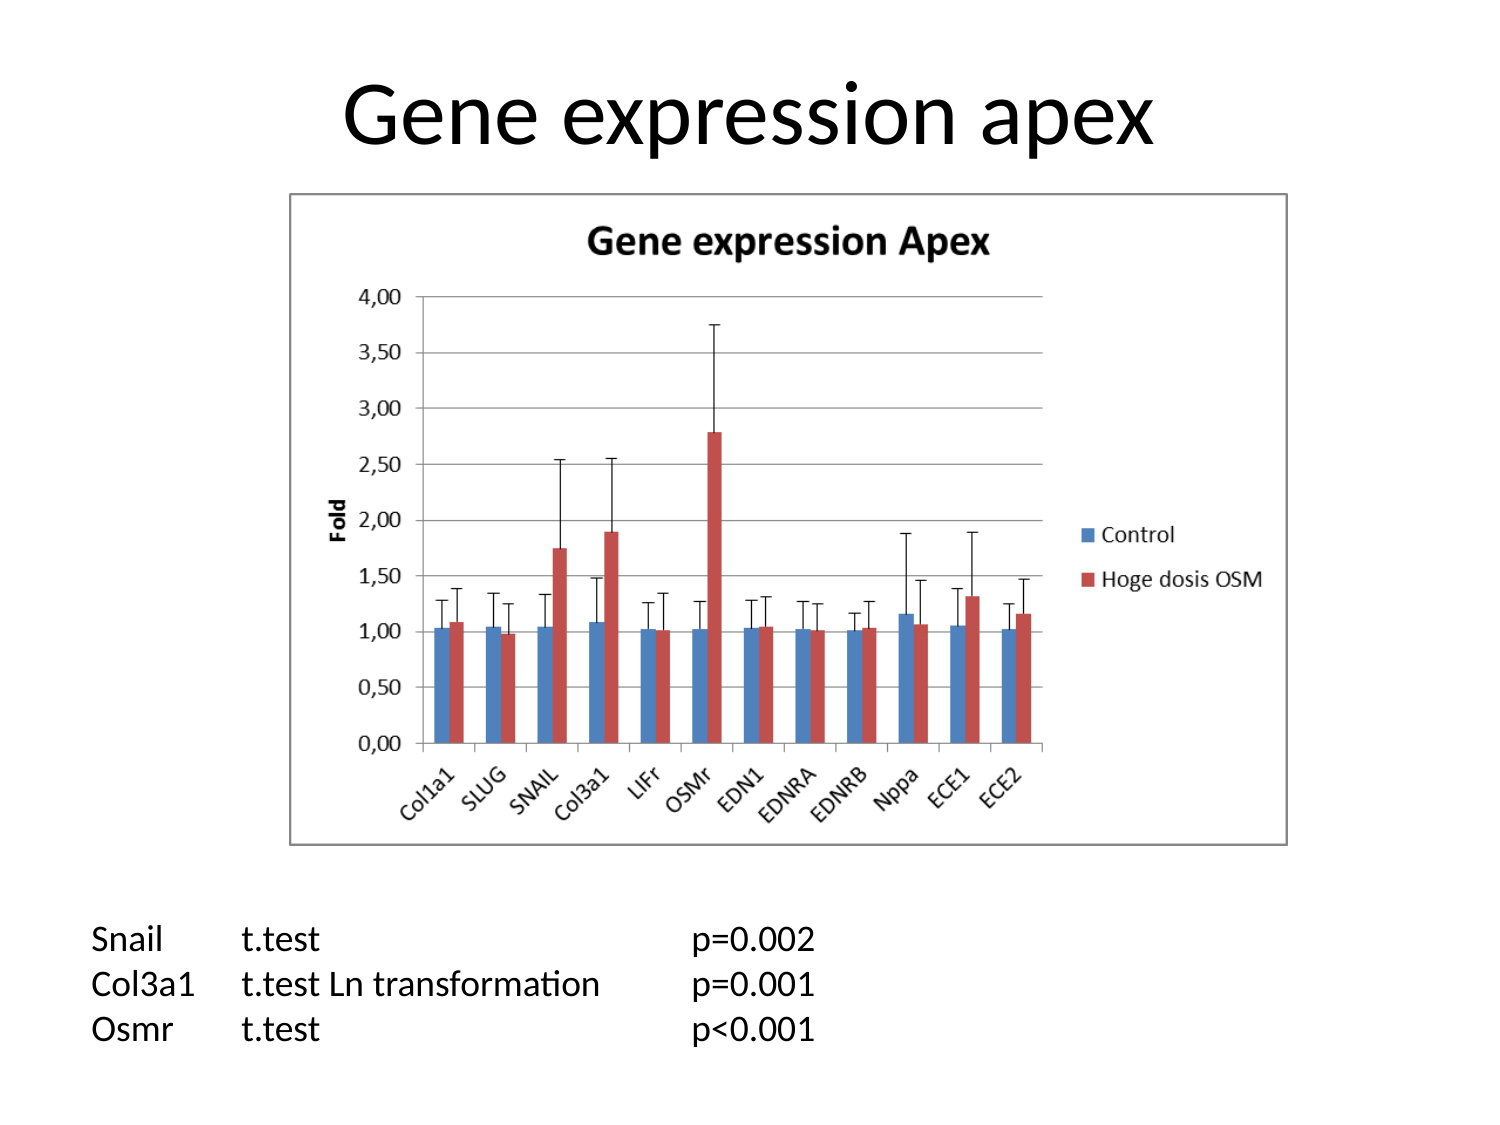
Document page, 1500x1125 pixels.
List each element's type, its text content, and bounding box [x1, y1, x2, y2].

picture [289, 193, 1288, 847]
text_box Snail t.test p=0.002 Col3a1 t.test Ln transformation p=0.001 Osmr t.test p<0.001 [76, 907, 1058, 1057]
text_box Gene expression apex [74, 45, 1425, 233]
